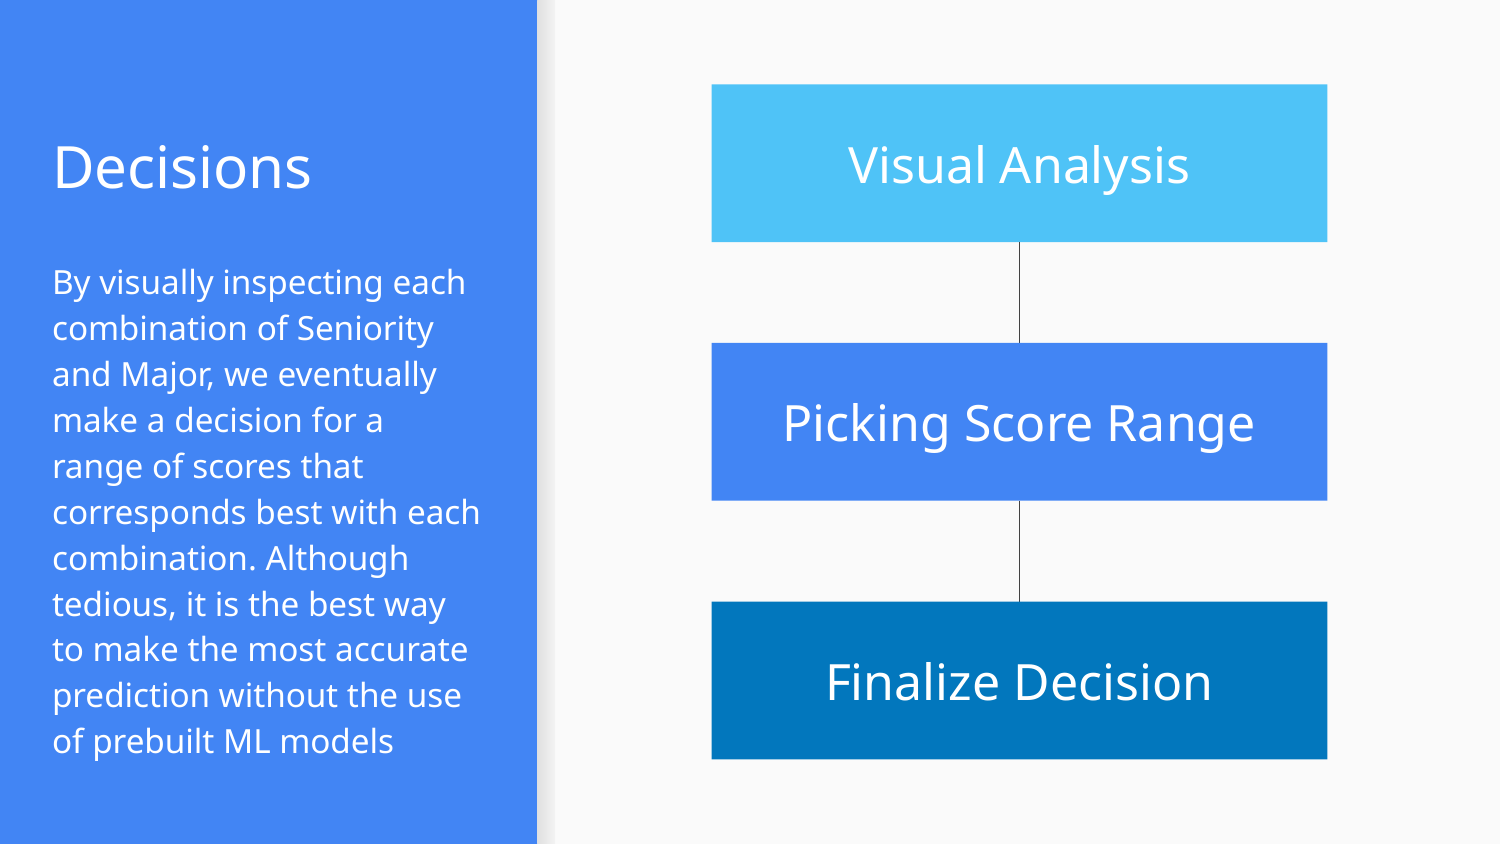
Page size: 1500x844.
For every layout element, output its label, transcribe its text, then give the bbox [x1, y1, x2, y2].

list By visually inspecting each combination of Seniority and Major, we eventually make a decision for a range of scores that corresponds best with each combination. Although tedious, it is the best way to make the most accurate prediction without the use of prebuilt ML models [37, 240, 498, 760]
title Decisions [37, 58, 498, 216]
title Visual Analysis [711, 84, 1328, 243]
title Picking Score Range [711, 342, 1328, 501]
title Finalize Decision [711, 601, 1328, 760]
